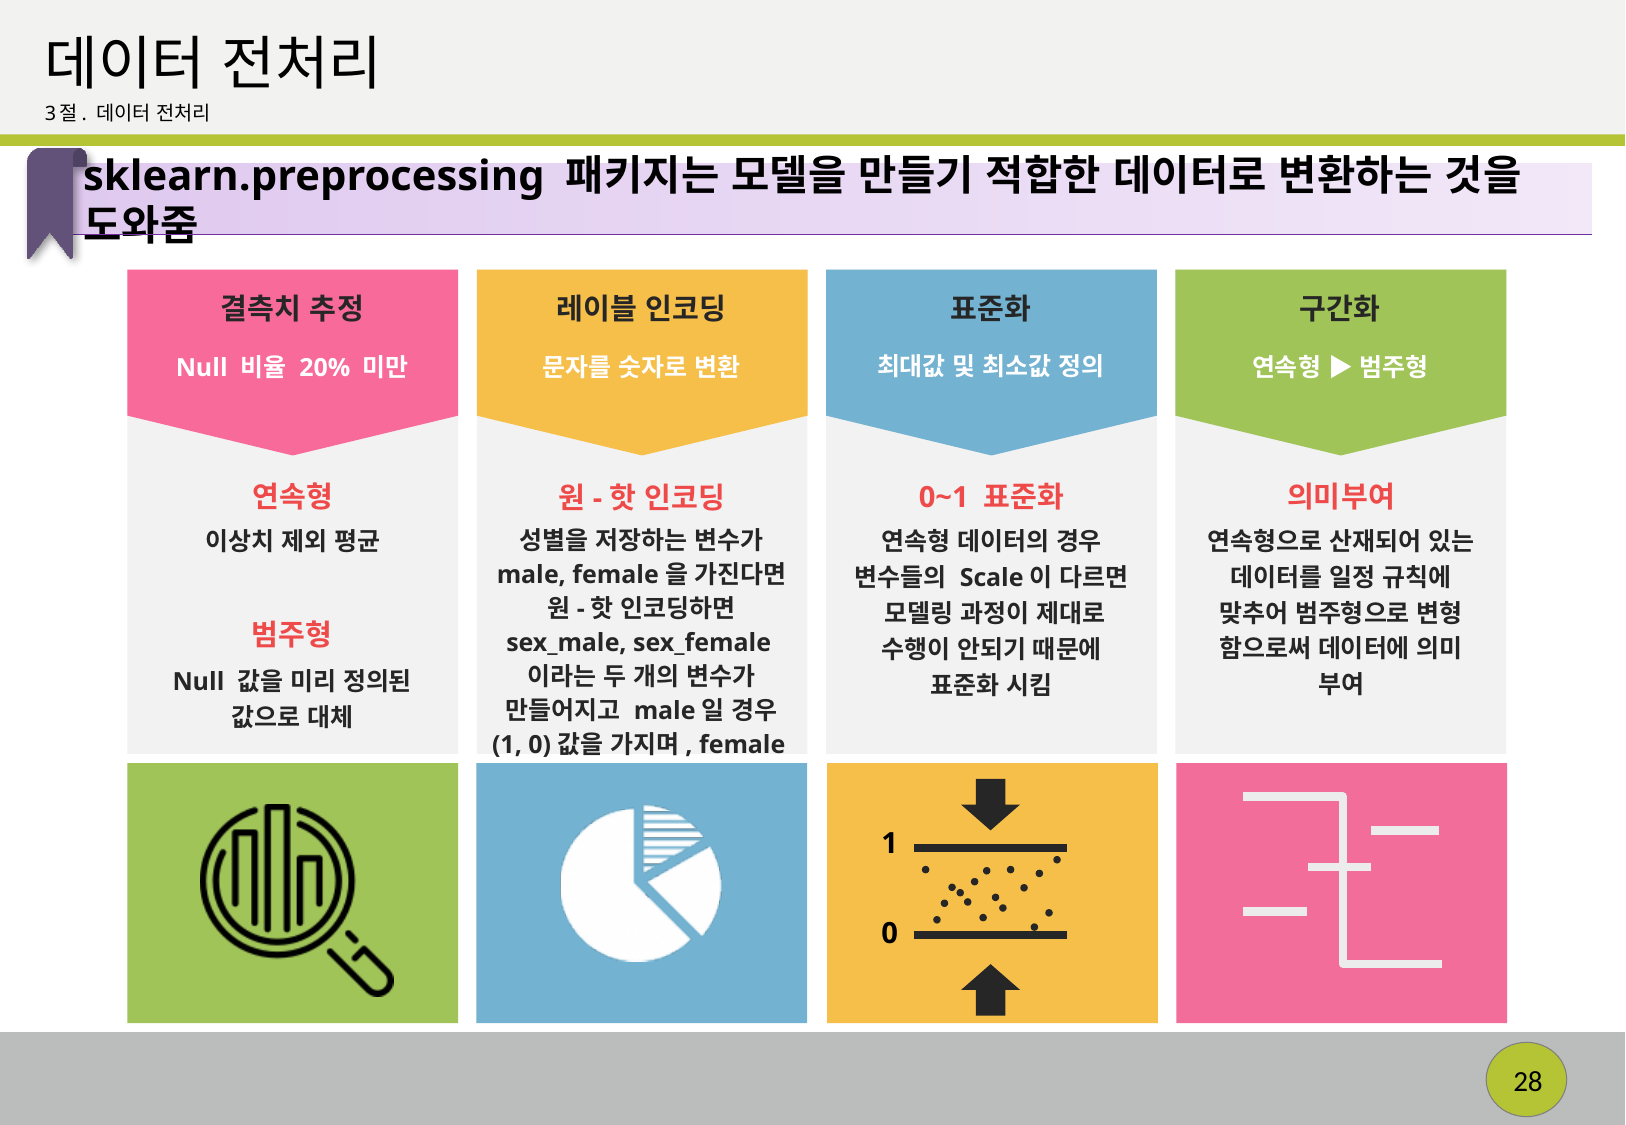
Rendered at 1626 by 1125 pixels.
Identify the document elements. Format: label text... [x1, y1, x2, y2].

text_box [14, 148, 1593, 259]
list 3절. 데이터 전처리 [32, 94, 1592, 130]
title 데이터 전처리 [32, 19, 1592, 91]
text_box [127, 270, 1508, 1024]
